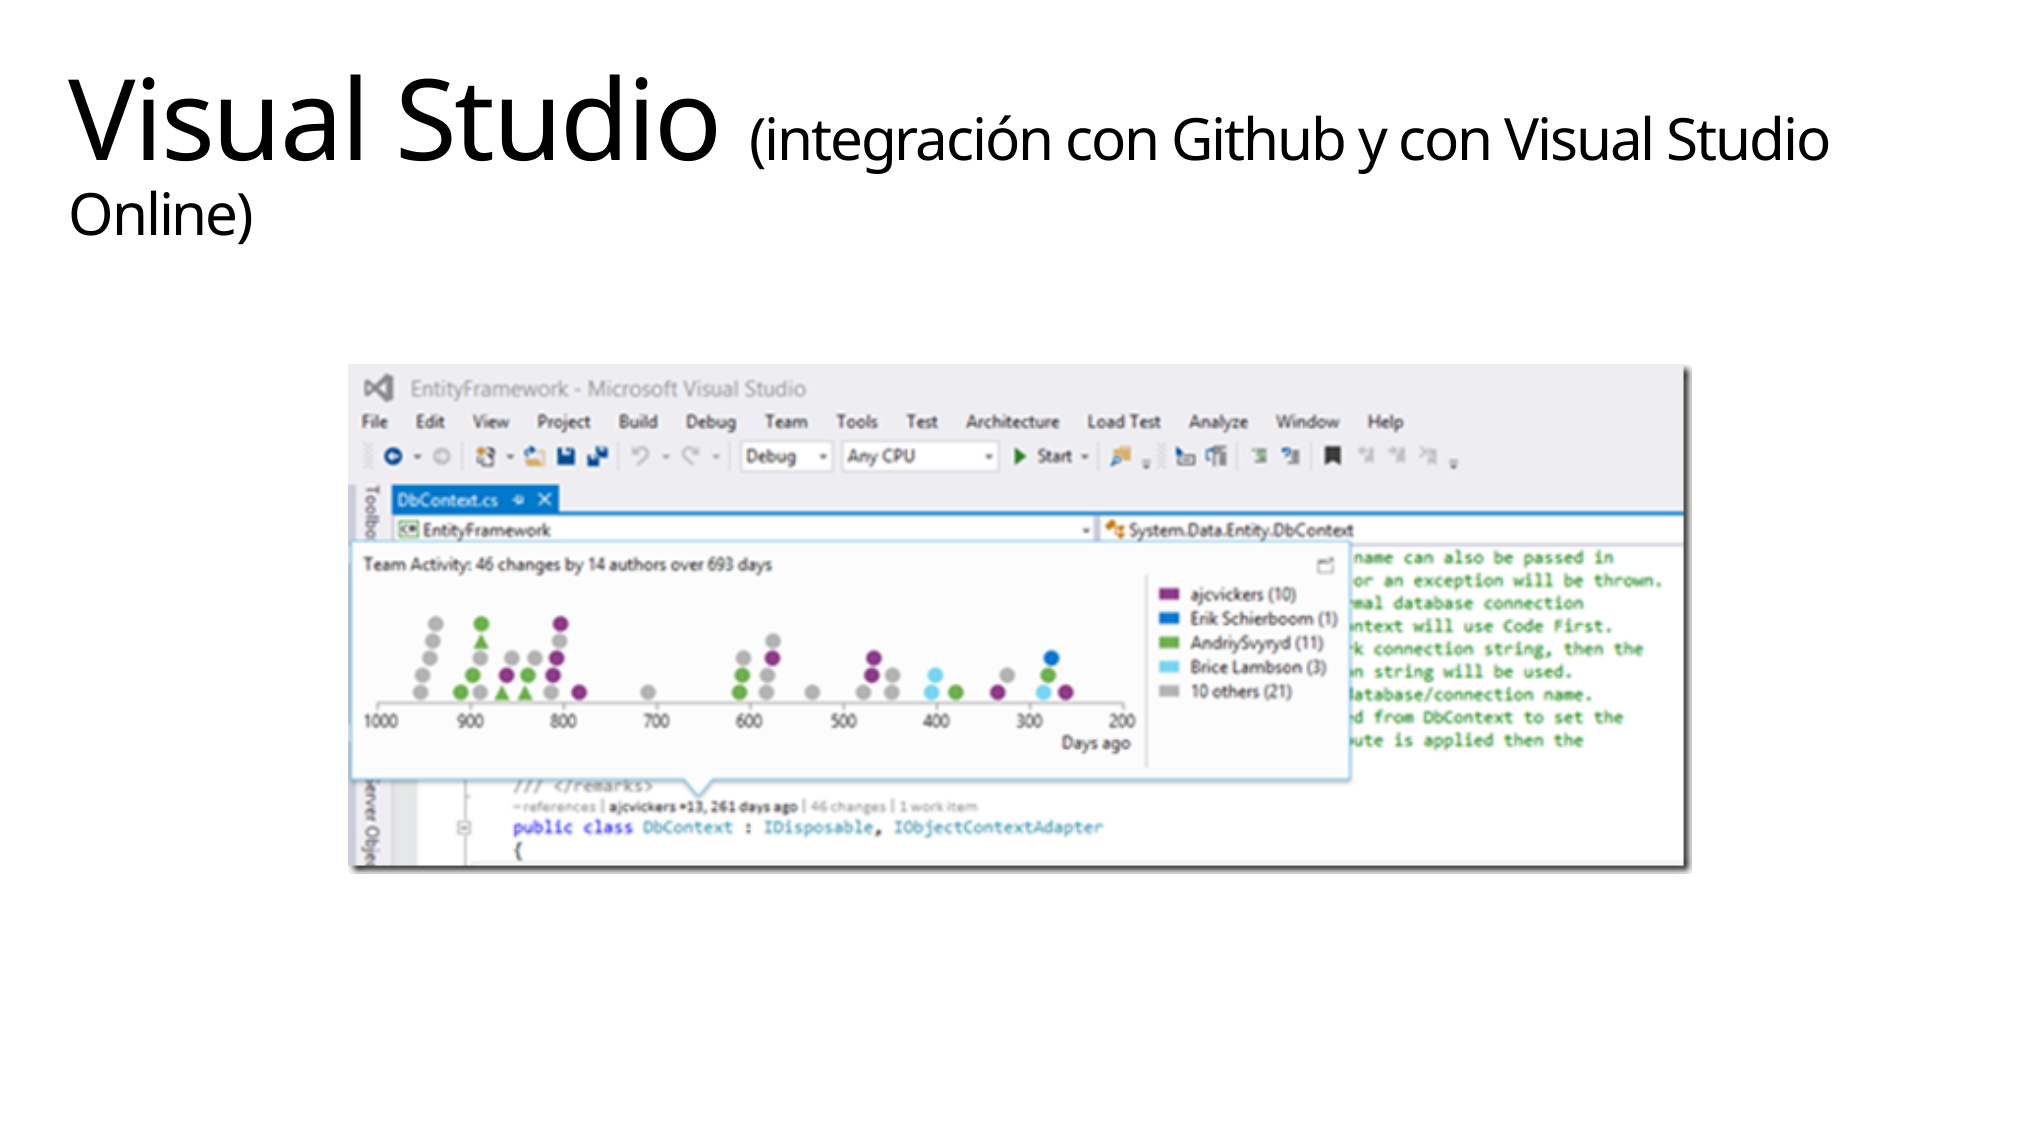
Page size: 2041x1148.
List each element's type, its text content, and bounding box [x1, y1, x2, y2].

title Visual Studio (integración con Github y con Visual Studio Online) [45, 48, 1996, 199]
picture [348, 364, 1692, 874]
